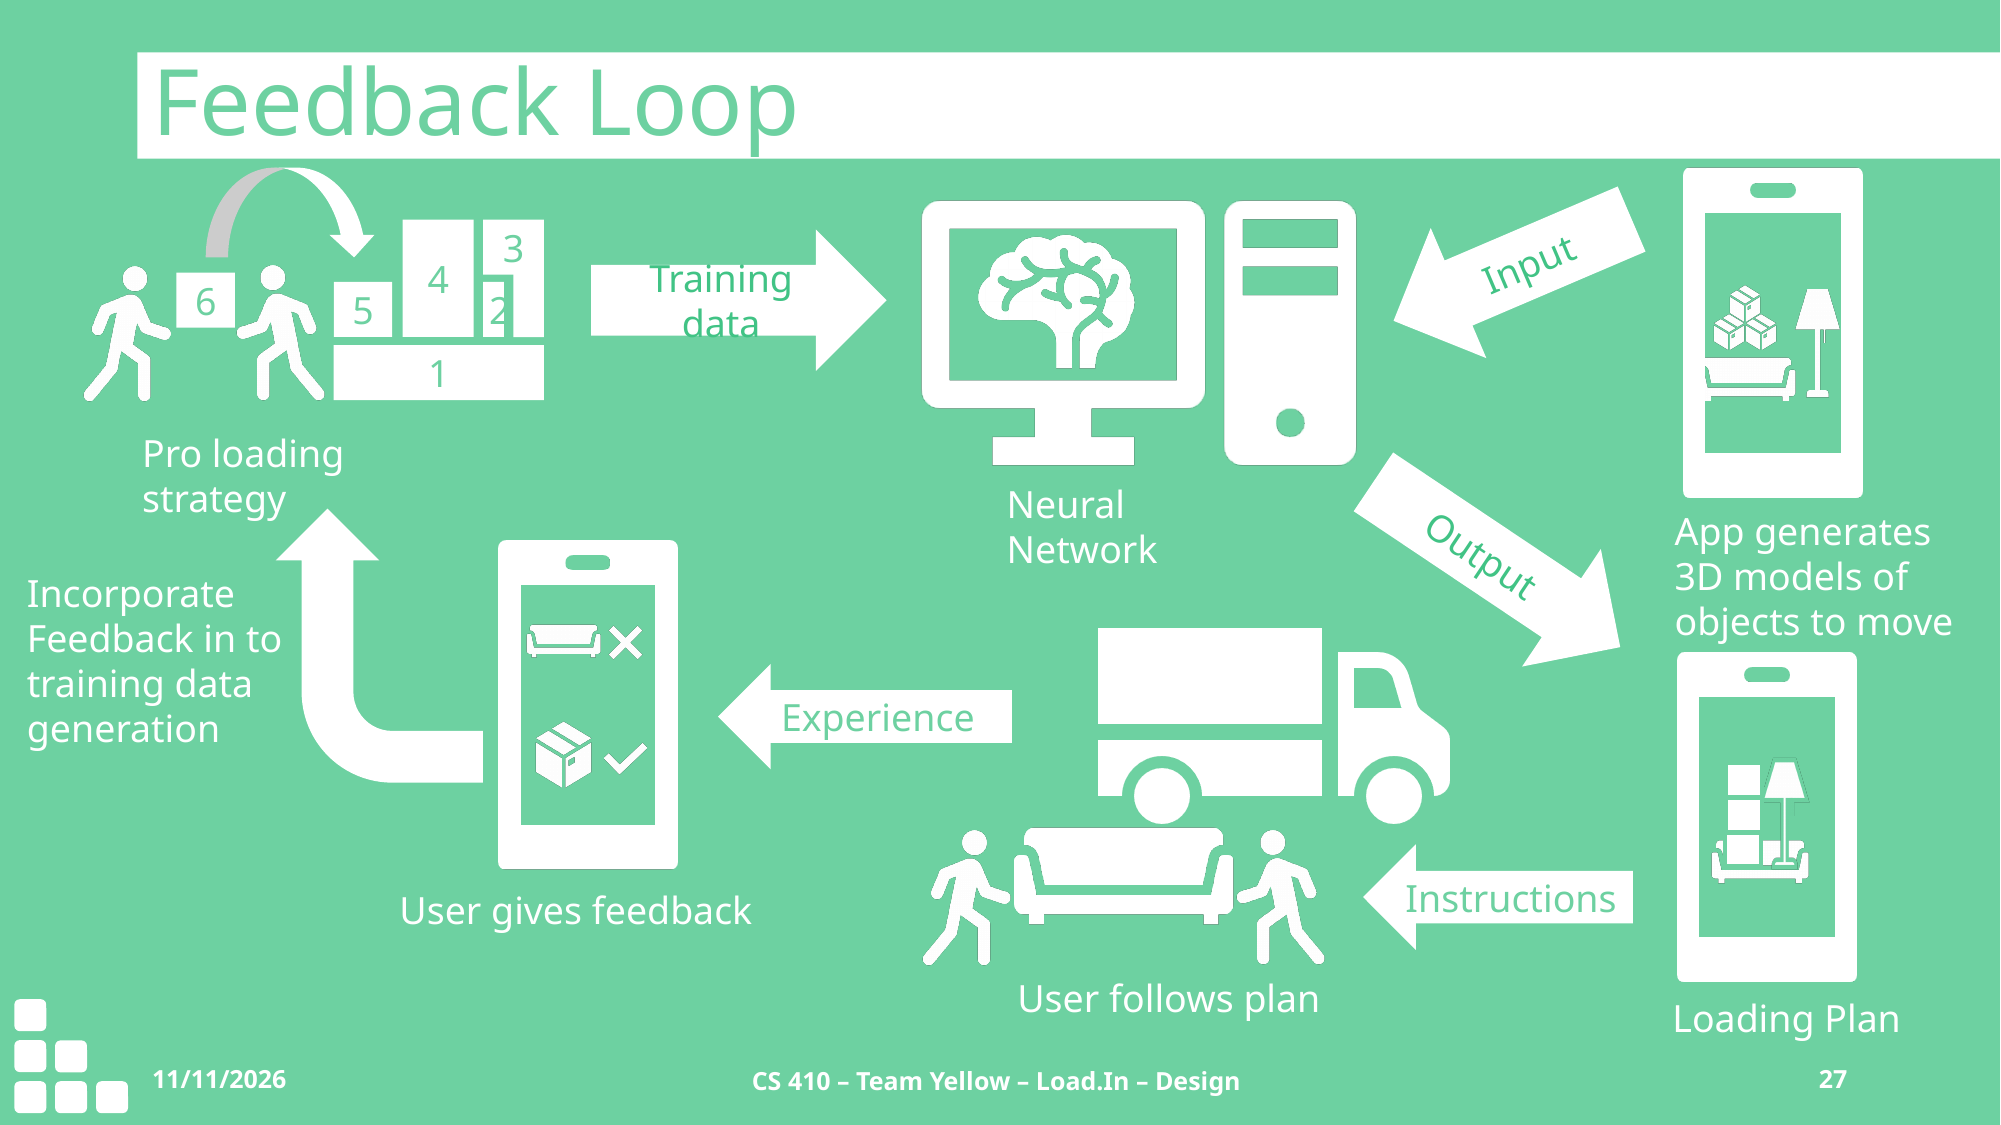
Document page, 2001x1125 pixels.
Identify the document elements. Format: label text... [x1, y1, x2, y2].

text_box Training data [588, 224, 890, 377]
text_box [1586, 636, 1947, 1049]
text_box [270, 505, 385, 563]
text_box Incorporate Feedback in to training data generation [12, 563, 403, 758]
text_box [1592, 152, 1953, 513]
text_box 27 [1412, 1035, 1863, 1125]
text_box Pro loading strategy [127, 423, 514, 528]
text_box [912, 105, 1366, 531]
text_box User follows plan [1002, 1002, 1408, 1028]
text_box User gives feedback [384, 880, 790, 940]
text_box Experience [772, 658, 886, 775]
text_box 11/18/2020 [137, 1035, 588, 1125]
text_box Instructions [1470, 868, 1581, 926]
text_box Feedback Loop [137, 52, 2000, 159]
text_box App generates 3D models of objects to move [1659, 500, 1995, 651]
text_box Output [1370, 449, 1620, 670]
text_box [408, 525, 767, 884]
text_box CS 410 – Team Yellow – Load.In – Design [662, 1035, 1338, 1125]
text_box Input [1390, 197, 1587, 362]
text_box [891, 532, 1466, 994]
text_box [51, 167, 545, 409]
text_box [327, 758, 403, 785]
